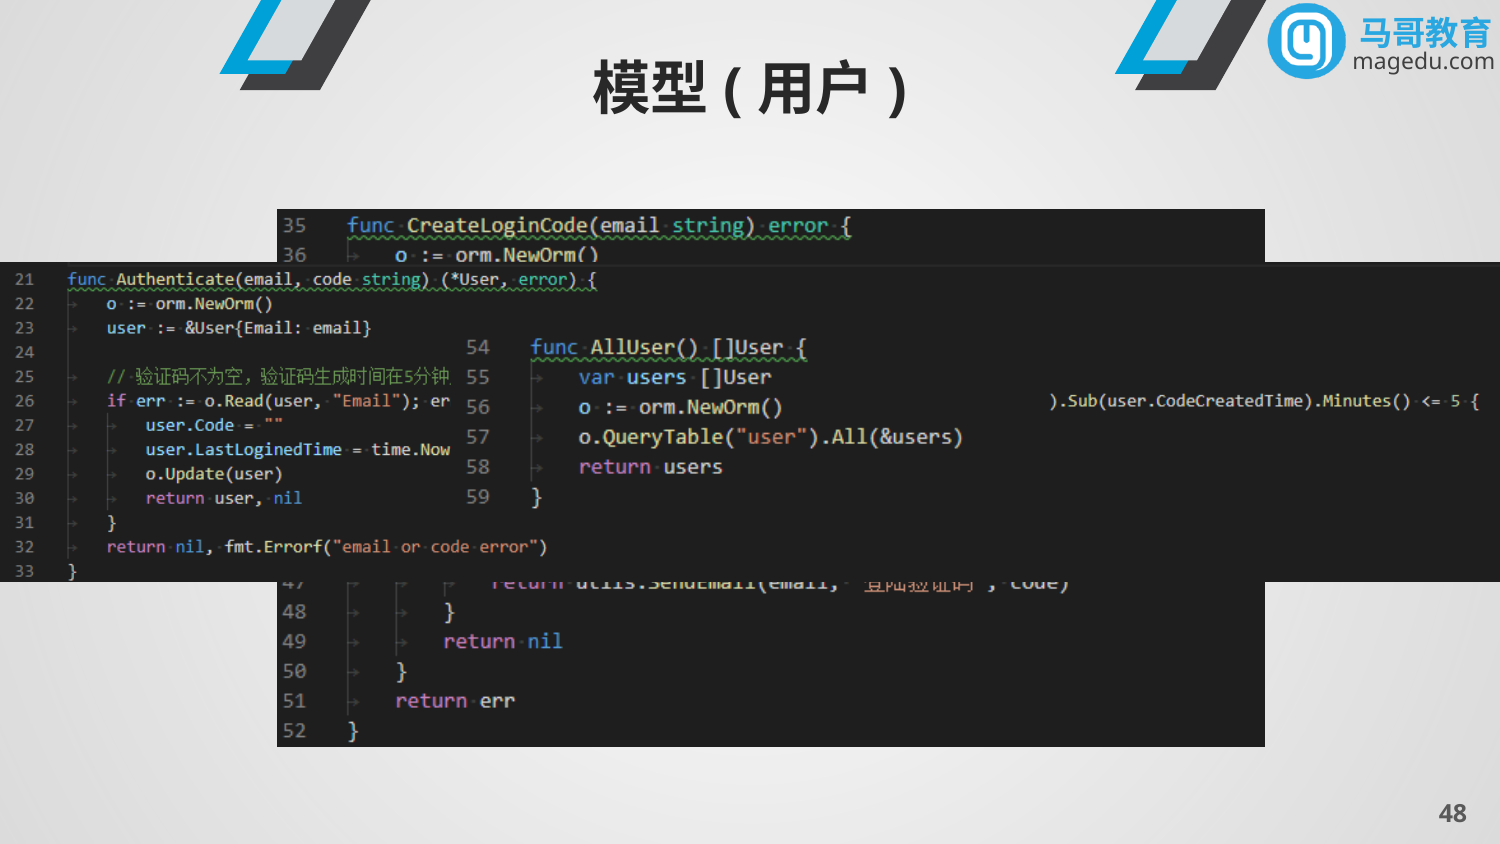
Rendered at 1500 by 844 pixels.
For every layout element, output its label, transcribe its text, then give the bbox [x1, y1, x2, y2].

picture [0, 209, 1500, 747]
picture [1265, 0, 1348, 82]
text_box 模型(用户) [578, 43, 922, 129]
